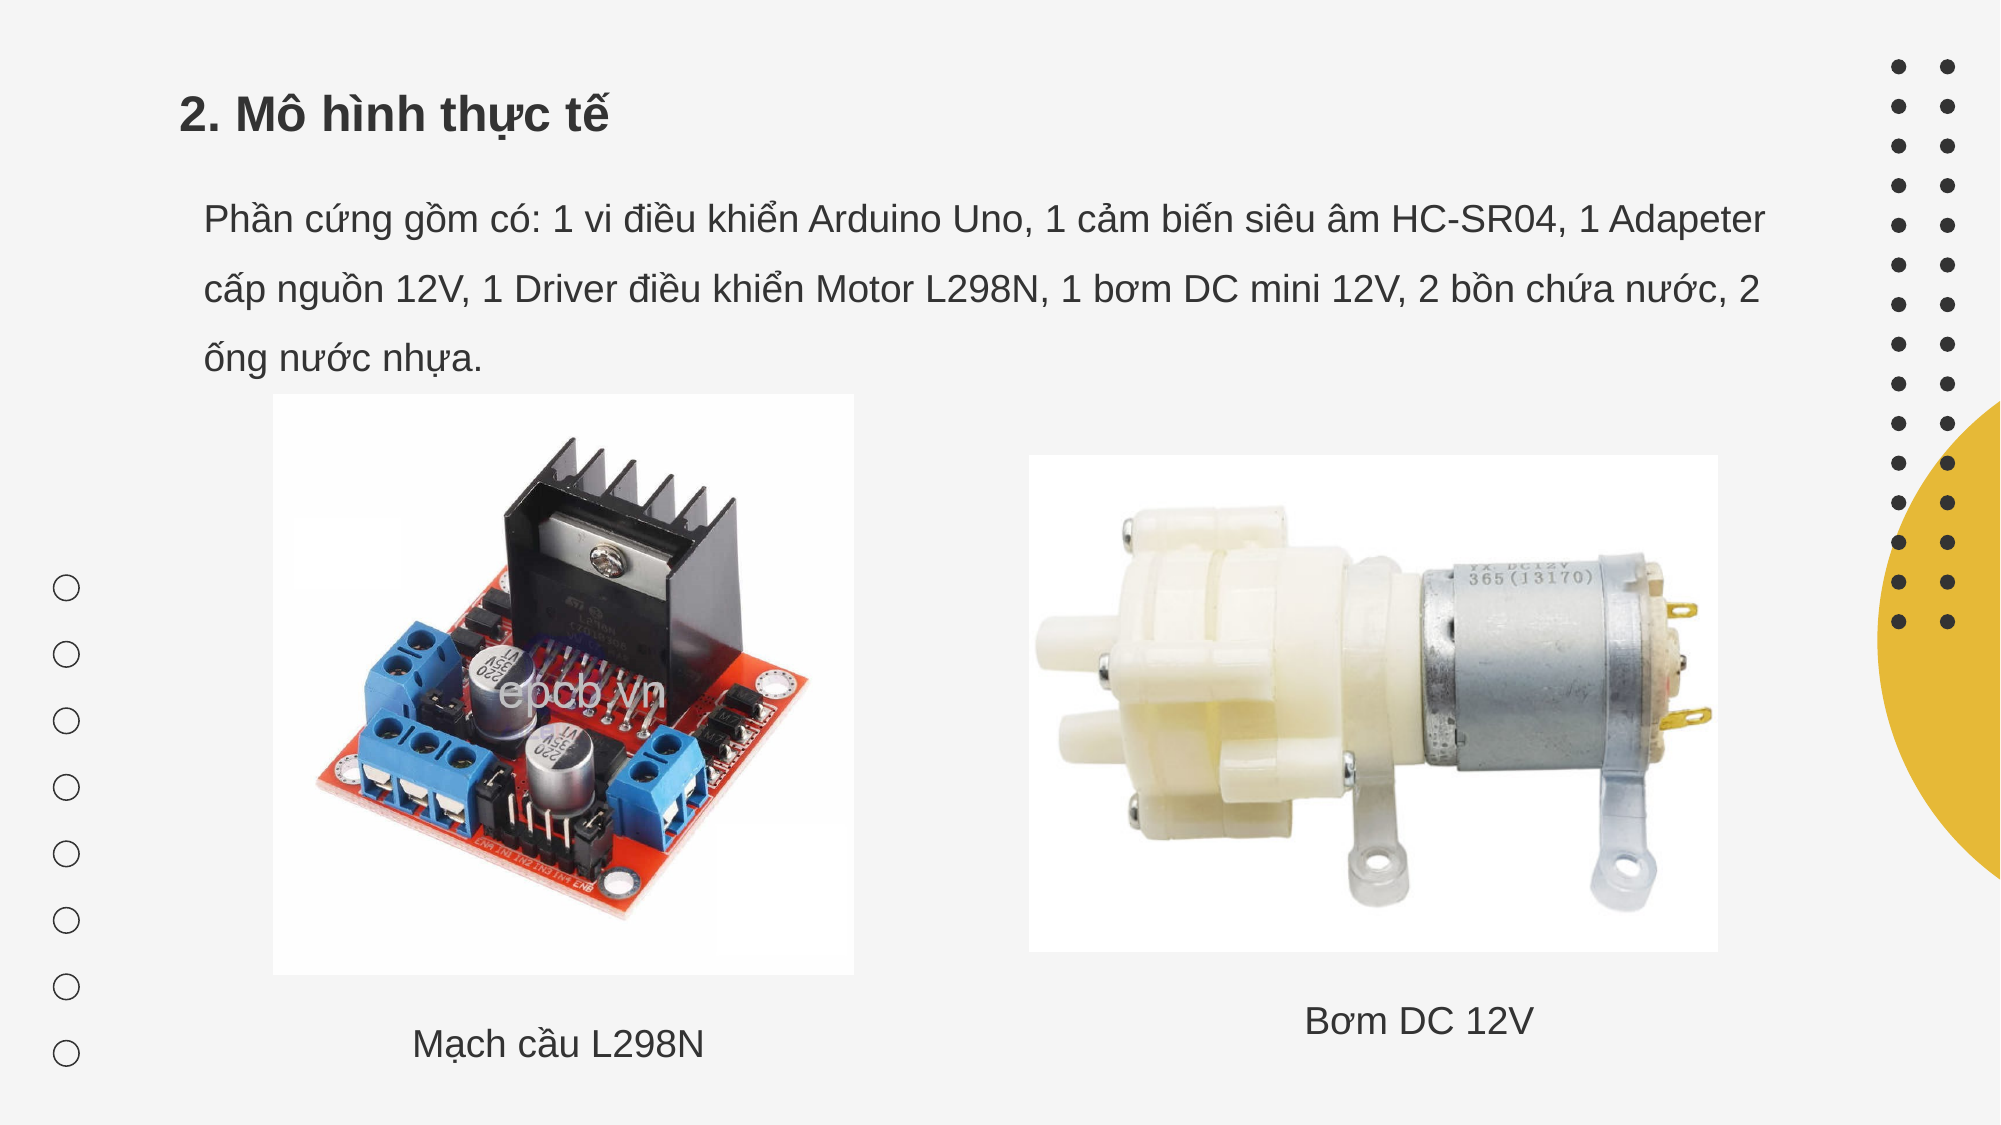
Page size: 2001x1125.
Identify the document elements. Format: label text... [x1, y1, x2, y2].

picture [1028, 454, 1719, 953]
title 2. Mô hình thực tế [159, 57, 1845, 183]
text_box Bơm DC 12V [1284, 960, 1570, 1068]
text_box Mạch cầu L298N [392, 983, 735, 1091]
text_box Phần cứng gồm có: 1 vi điều khiển Arduino Uno, 1 cảm biến siêu âm HC-SR04, 1 Adapeter cấp nguồn 12V, 1 Driver điều khiển Motor L298N, 1 bơm DC mini 12V, 2 bồn chứa nước, 2 ống nước nhựa. [183, 149, 1817, 393]
picture [272, 394, 854, 976]
